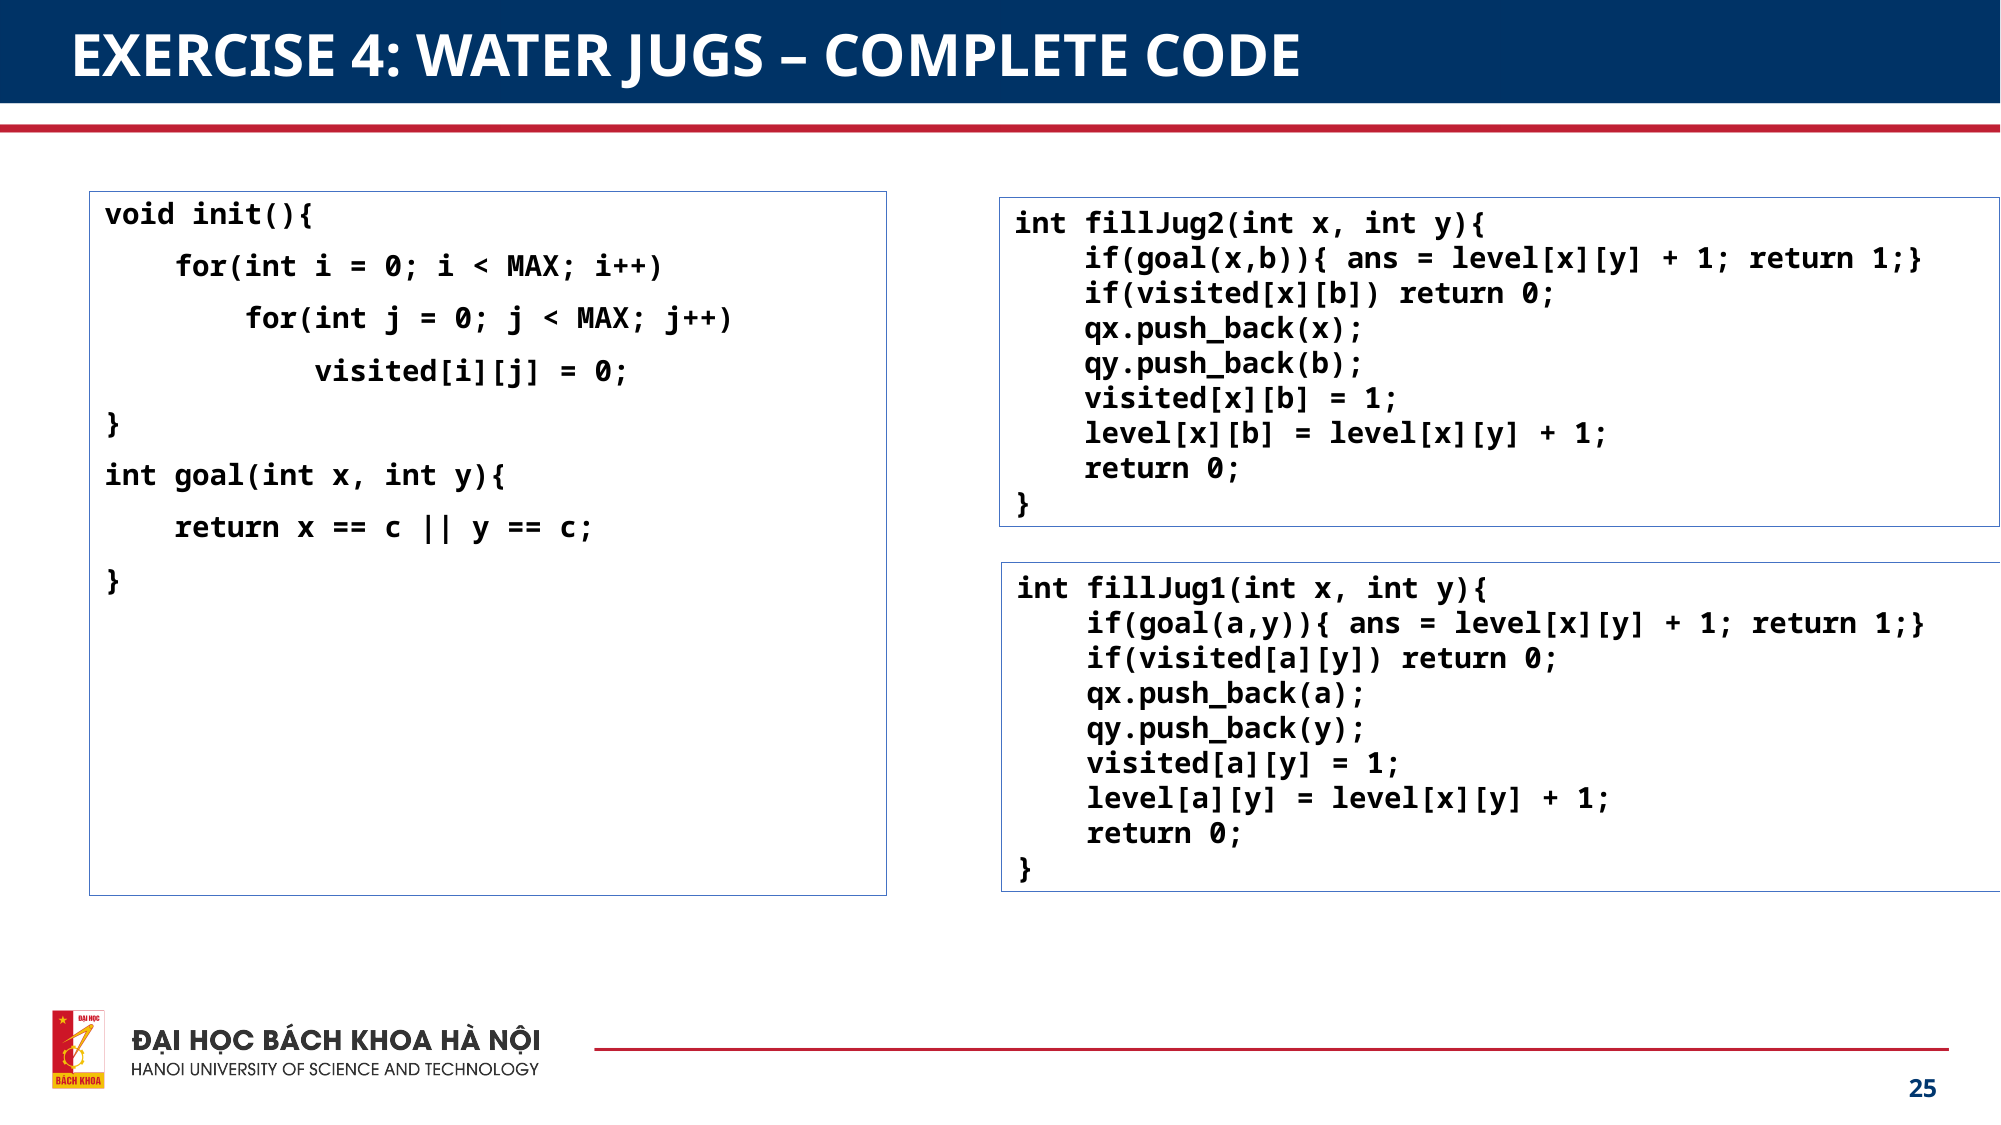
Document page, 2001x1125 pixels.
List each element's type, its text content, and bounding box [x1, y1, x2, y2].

text_box int fillJug2(int x, int y){ if(goal(x,b)){ ans = level[x][y] + 1; return 1;} if(visited[x][b]) return 0; qx.push_back(x); qy.push_back(b); visited[x][b] = 1; level[x][b] = level[x][y] + 1; return 0; } [999, 197, 2000, 527]
slide_number 25 [1502, 1065, 1953, 1125]
title EXERCISE 4: WATER JUGS – COMPLETE CODE [55, 18, 1945, 90]
text_box int fillJug1(int x, int y){ if(goal(a,y)){ ans = level[x][y] + 1; return 1;} if(visited[a][y]) return 0; qx.push_back(a); qy.push_back(y); visited[a][y] = 1; level[a][y] = level[x][y] + 1; return 0; } [1001, 562, 2000, 892]
picture [0, 0, 2001, 1125]
list void init(){ for(int i = 0; i < MAX; i++) for(int j = 0; j < MAX; j++) visited[i][j] = 0; } int goal(int x, int y){ return x == c || y == c; } [89, 191, 887, 896]
